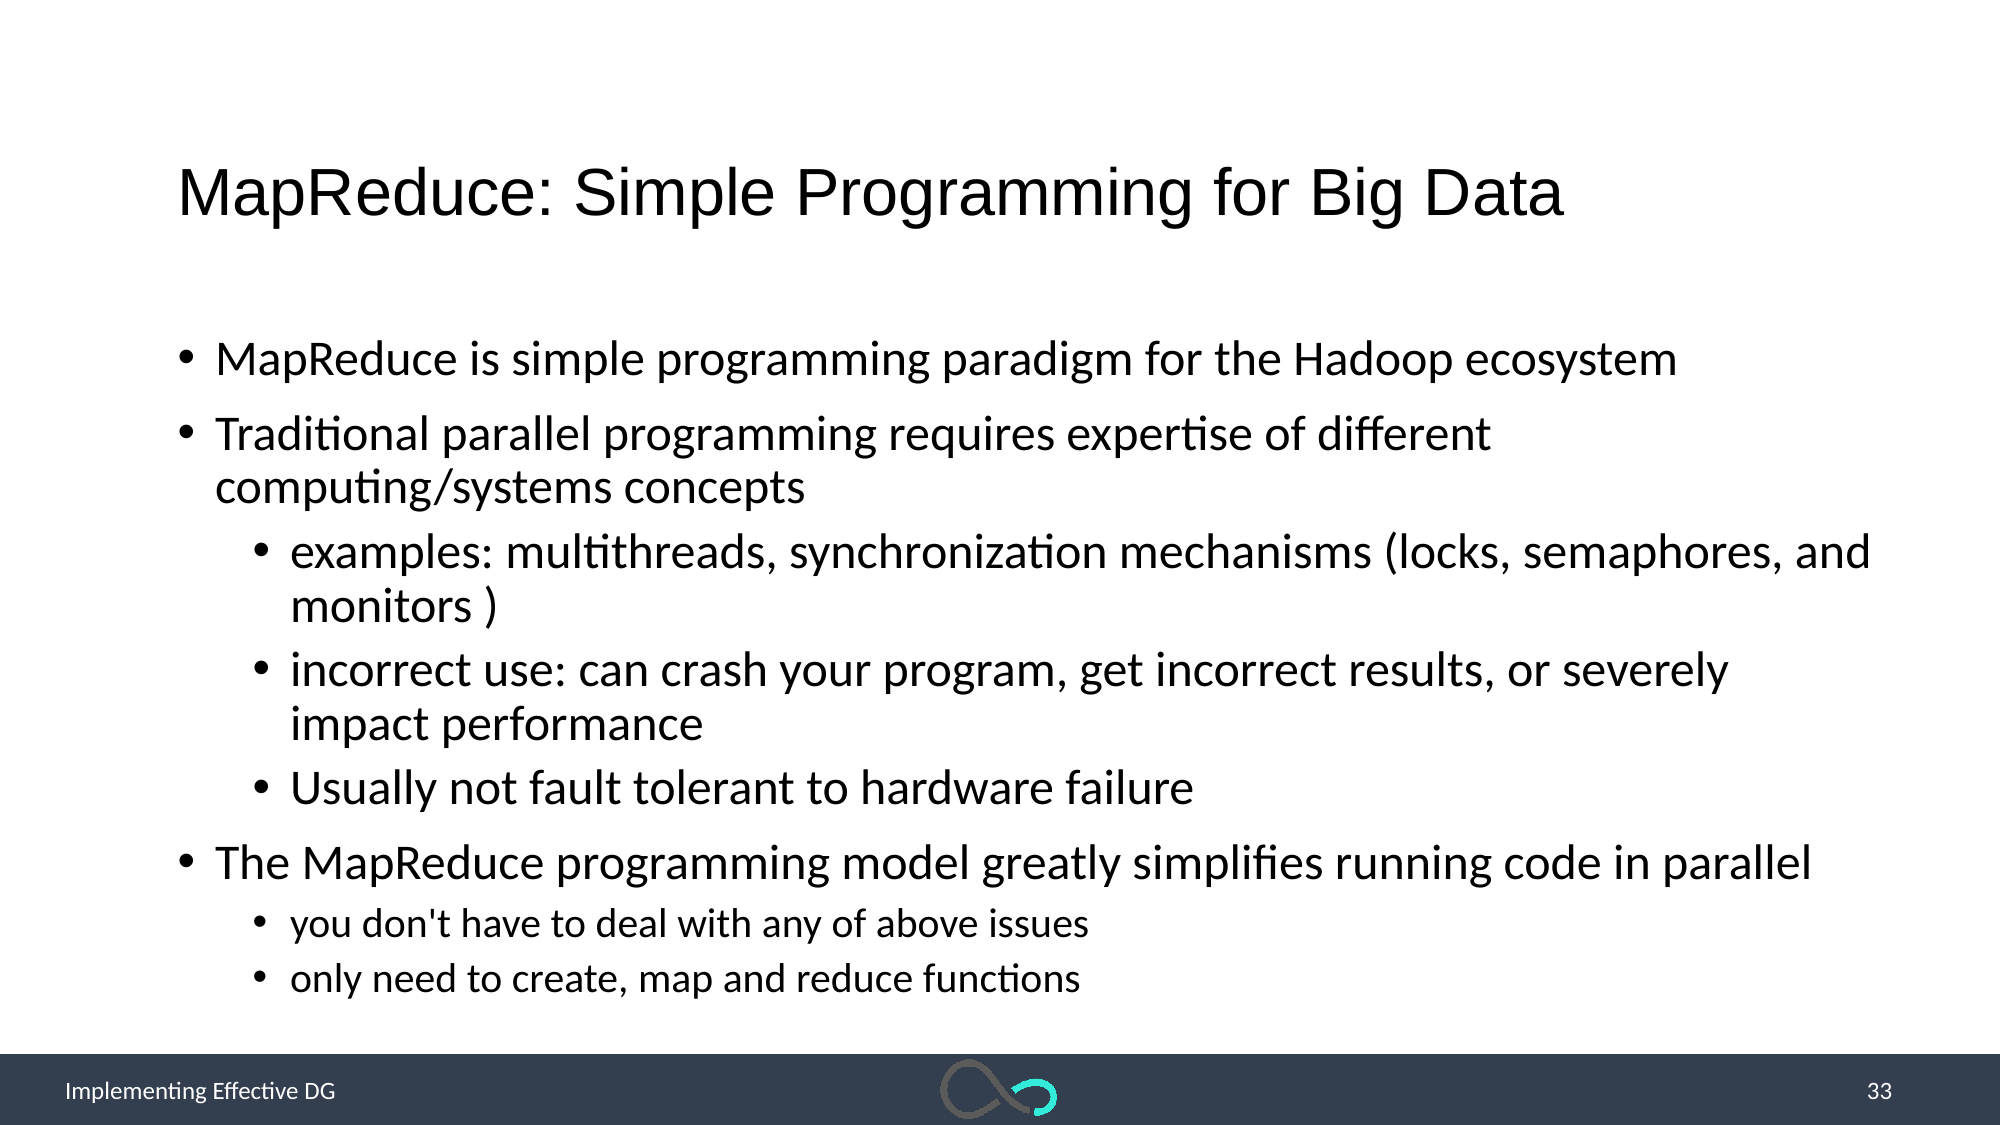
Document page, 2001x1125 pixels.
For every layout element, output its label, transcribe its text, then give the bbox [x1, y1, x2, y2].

slide_number 33 [1457, 1059, 1908, 1120]
text_box MapReduce: Simple Programming for Big Data [162, 84, 1888, 303]
picture [940, 1059, 1057, 1125]
slide_number Implementing Effective DG [50, 1059, 500, 1120]
text_box [0, 1054, 2000, 1125]
text_box MapReduce is simple programming paradigm for the Hadoop ecosystem Traditional parallel programming requires expertise of different computing/systems concepts examples: multithreads, synchronization mechanisms (locks, semaphores, and monitors ) incorrect use: can crash your program, get incorrect results, or severely impact performance Usually not fault tolerant to hardware failure The MapReduce programming model greatly simplifies running code in parallel you don't have to deal with any of above issues only need to create, map and reduce functions [162, 324, 1888, 1039]
list Distributed Computing Centralized Computing [137, 299, 1863, 1014]
